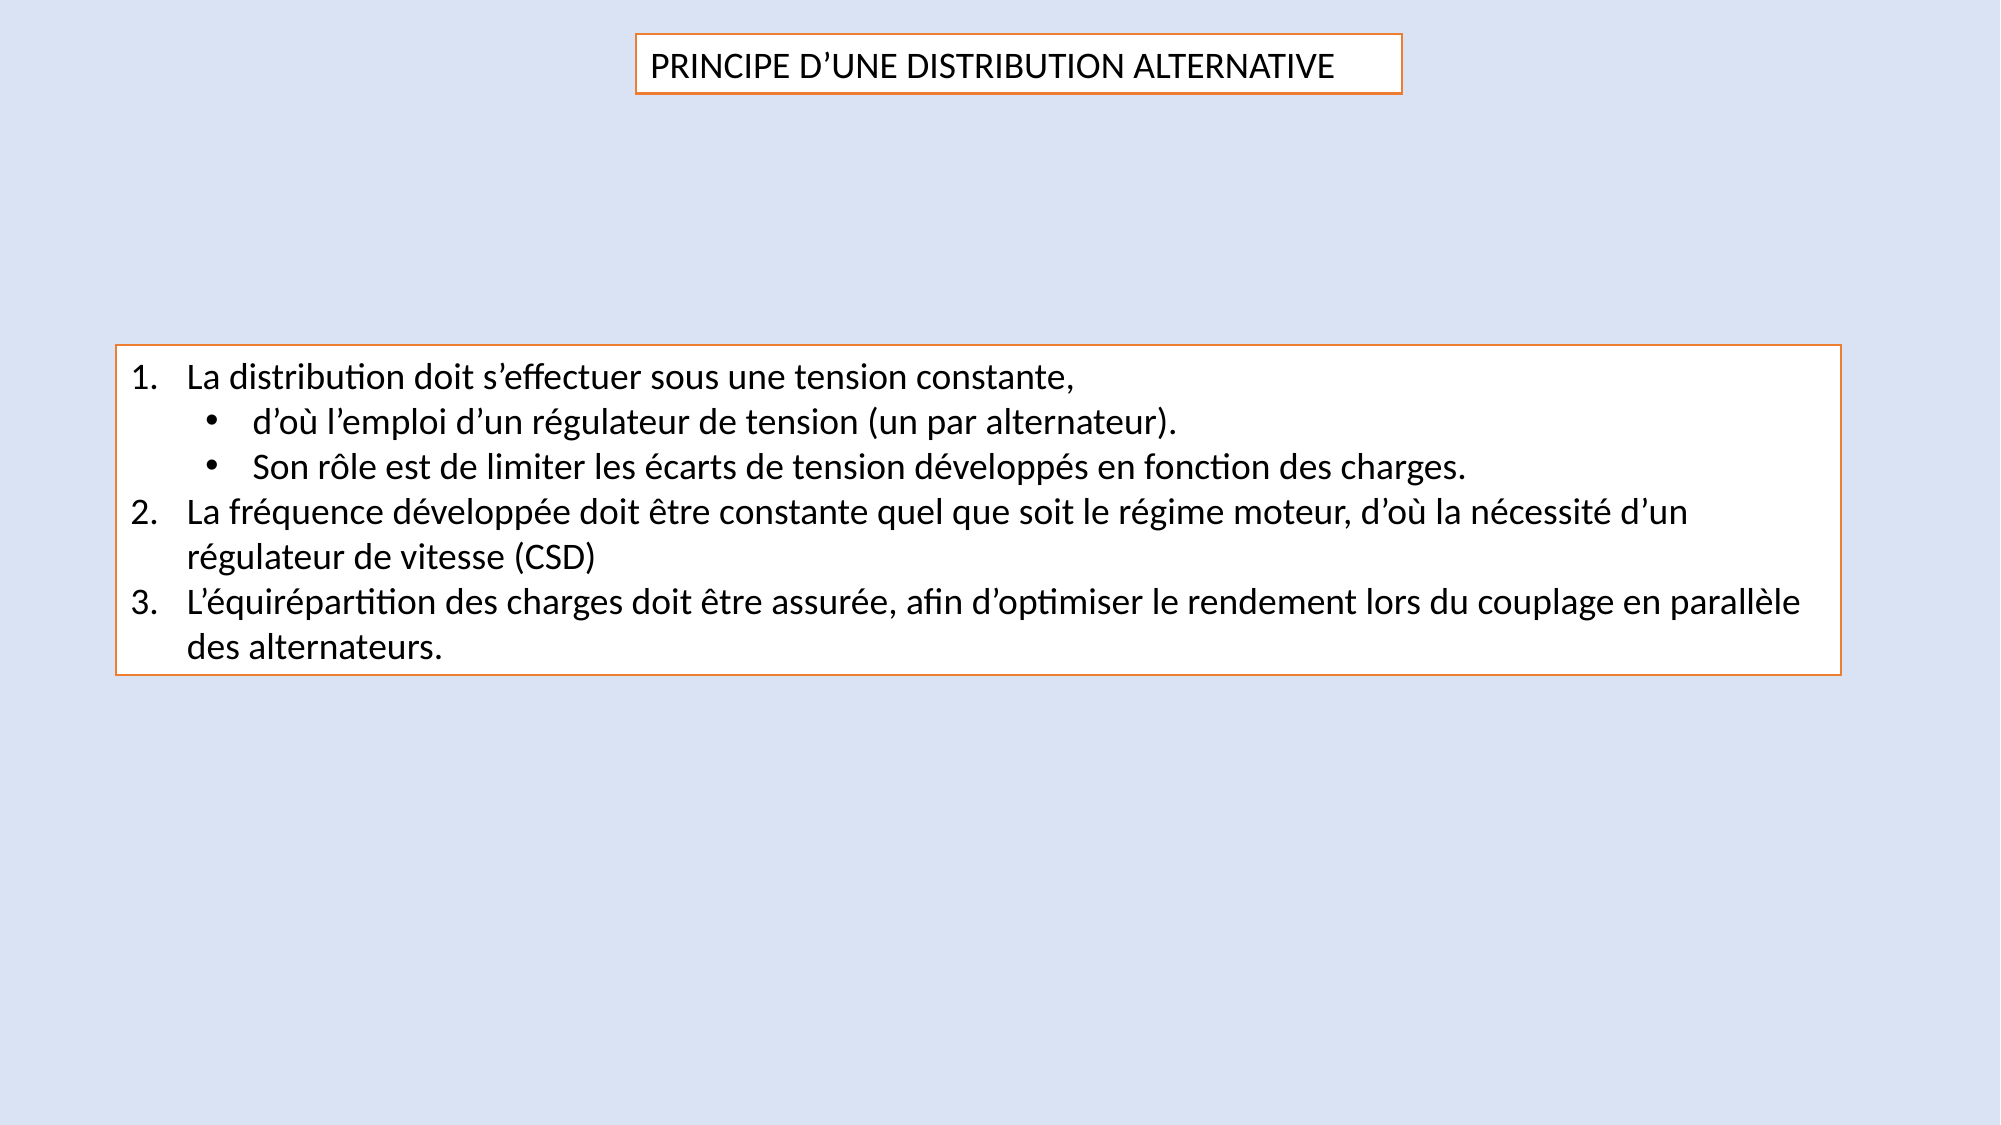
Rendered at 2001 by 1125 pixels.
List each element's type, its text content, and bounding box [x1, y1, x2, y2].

text_box PRINCIPE D’UNE DISTRIBUTION ALTERNATIVE [635, 33, 1403, 95]
text_box La distribution doit s’effectuer sous une tension constante, d’où l’emploi d’un régulateur de tension (un par alternateur). Son rôle est de limiter les écarts de tension développés en fonction des charges. La fréquence développée doit être constante quel que soit le régime moteur, d’où la nécessité d’un régulateur de vitesse (CSD) L’équirépartition des charges doit être assurée, afin d’optimiser le rendement lors du couplage en parallèle des alternateurs. [115, 344, 1842, 676]
